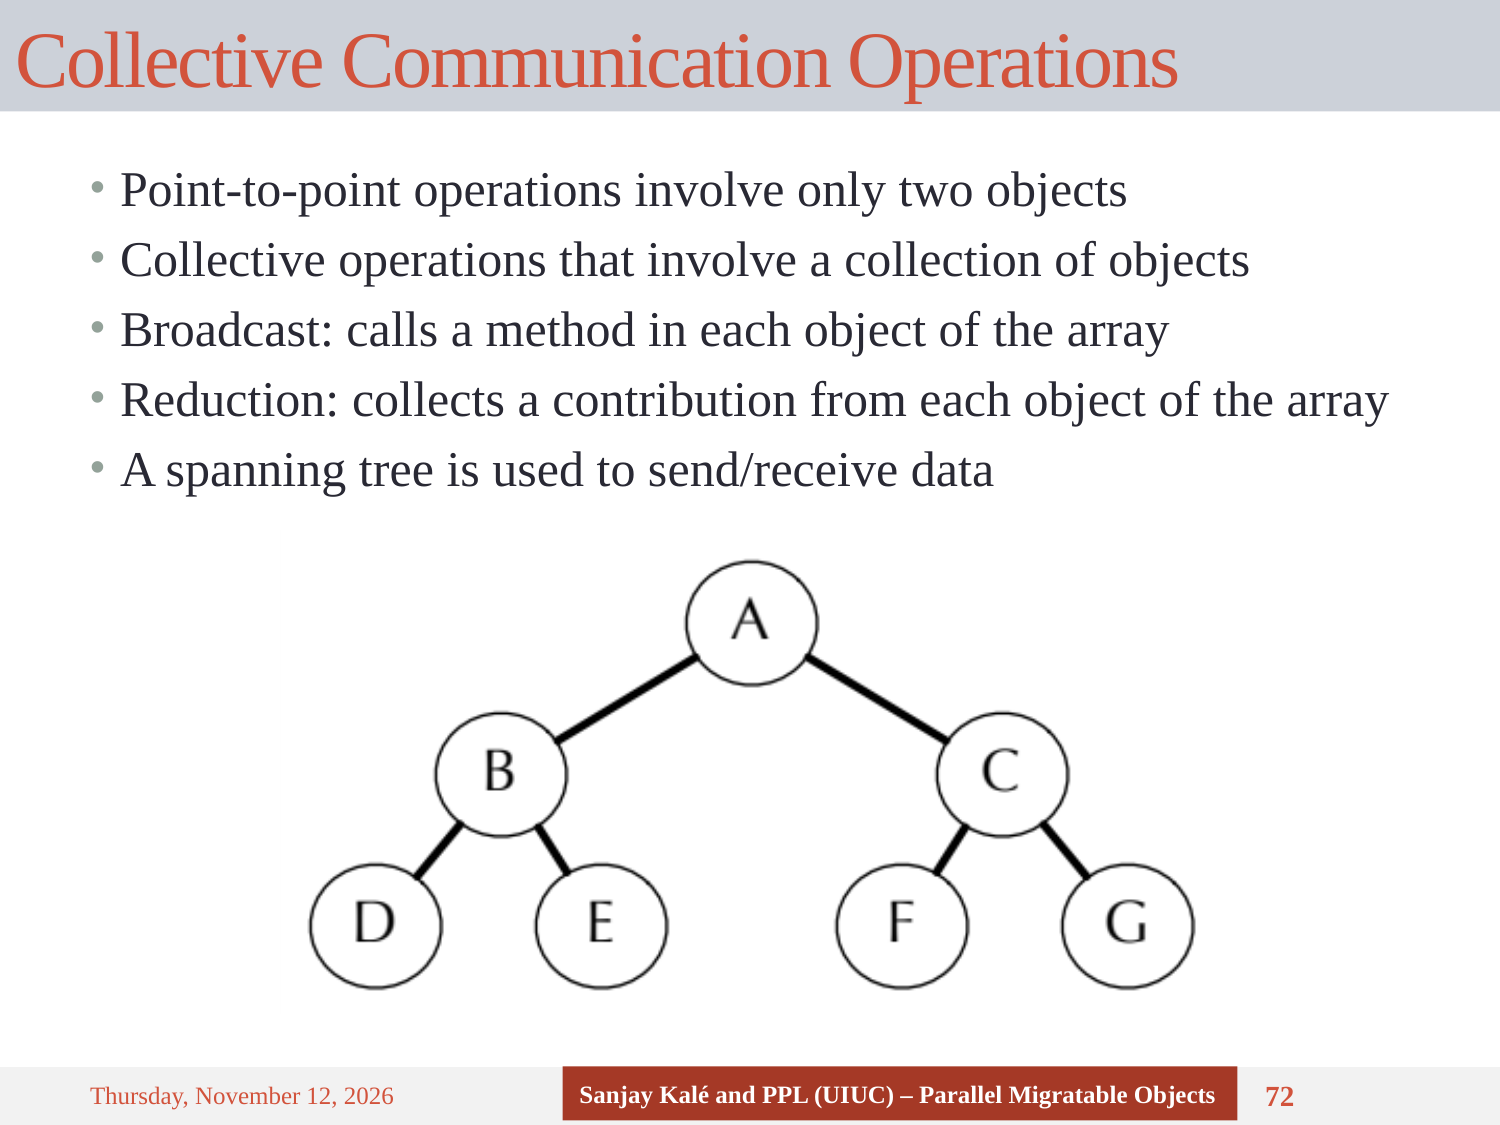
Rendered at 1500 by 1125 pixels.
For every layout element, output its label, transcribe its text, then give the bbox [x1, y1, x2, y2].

list Point-to-point operations involve only two objects Collective operations that involve a collection of objects Broadcast: calls a method in each object of the array Reduction: collects a contribution from each object of the array A spanning tree is used to send/receive data [75, 149, 1425, 528]
title Collective Communication Operations [0, 0, 1500, 112]
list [74, 530, 1426, 1014]
slide_number 72 [1250, 1067, 1425, 1122]
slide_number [75, 1067, 550, 1122]
footer Sanjay Kalé and PPL (UIUC) – Parallel Migratable Objects [562, 1066, 1238, 1121]
